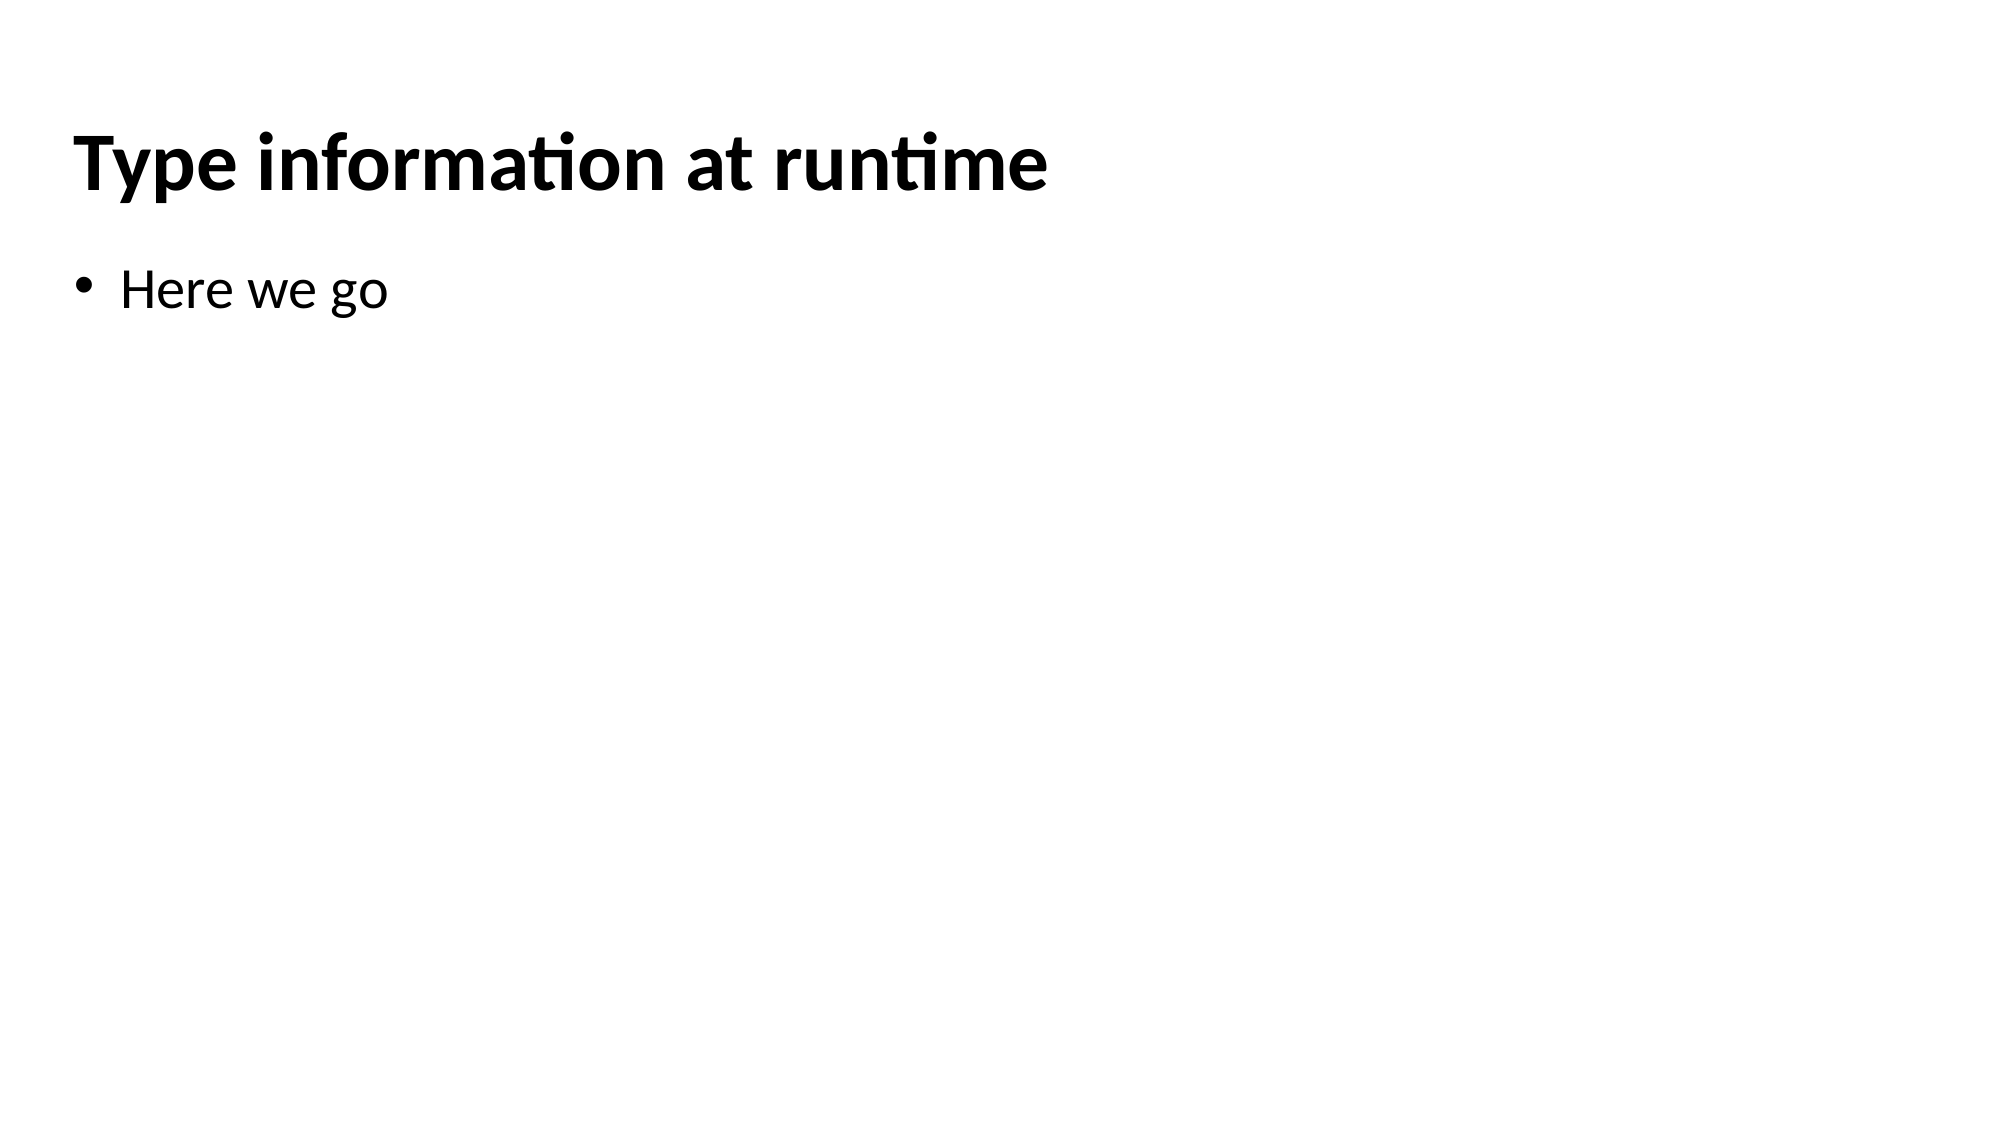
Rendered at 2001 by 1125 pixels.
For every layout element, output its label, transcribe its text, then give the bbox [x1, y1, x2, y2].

text_box Type information at runtime [0, 0, 2000, 215]
text_box Here we go [0, 242, 2000, 327]
